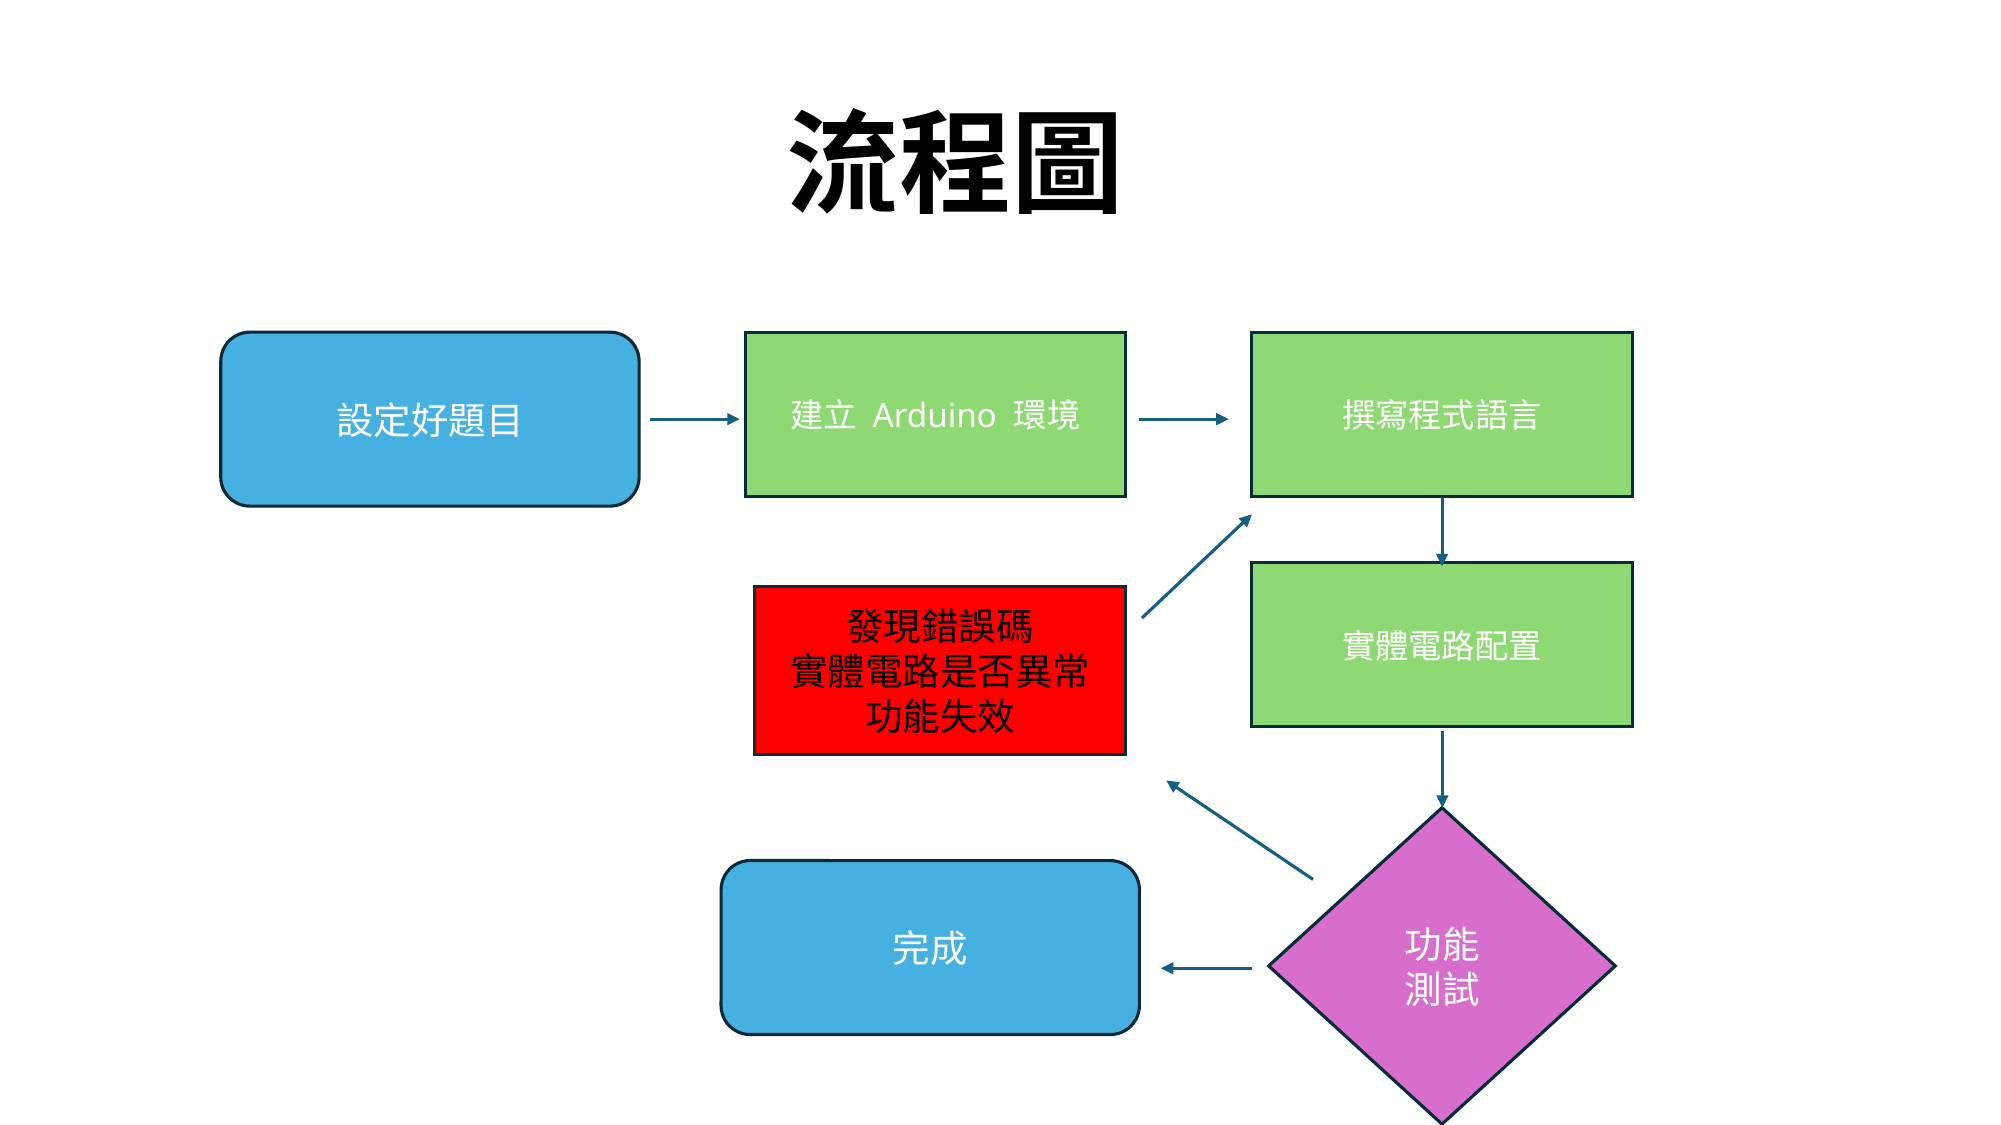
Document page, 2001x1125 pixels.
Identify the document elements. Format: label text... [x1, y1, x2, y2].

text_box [1141, 513, 1253, 619]
text_box 完成 [719, 858, 1141, 1037]
text_box 建立 Arduino 環境 [744, 331, 1127, 498]
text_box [1165, 779, 1314, 880]
text_box 實體電路配置 [1250, 561, 1634, 728]
text_box 撰寫程式語言 [1250, 331, 1634, 498]
text_box 流程圖 [205, 32, 1706, 304]
text_box 設定好題目 [219, 330, 641, 508]
text_box 功能 測試 [1266, 806, 1618, 1125]
text_box 發現錯誤碼 實體電路是否異常 功能失效 [753, 585, 1127, 756]
